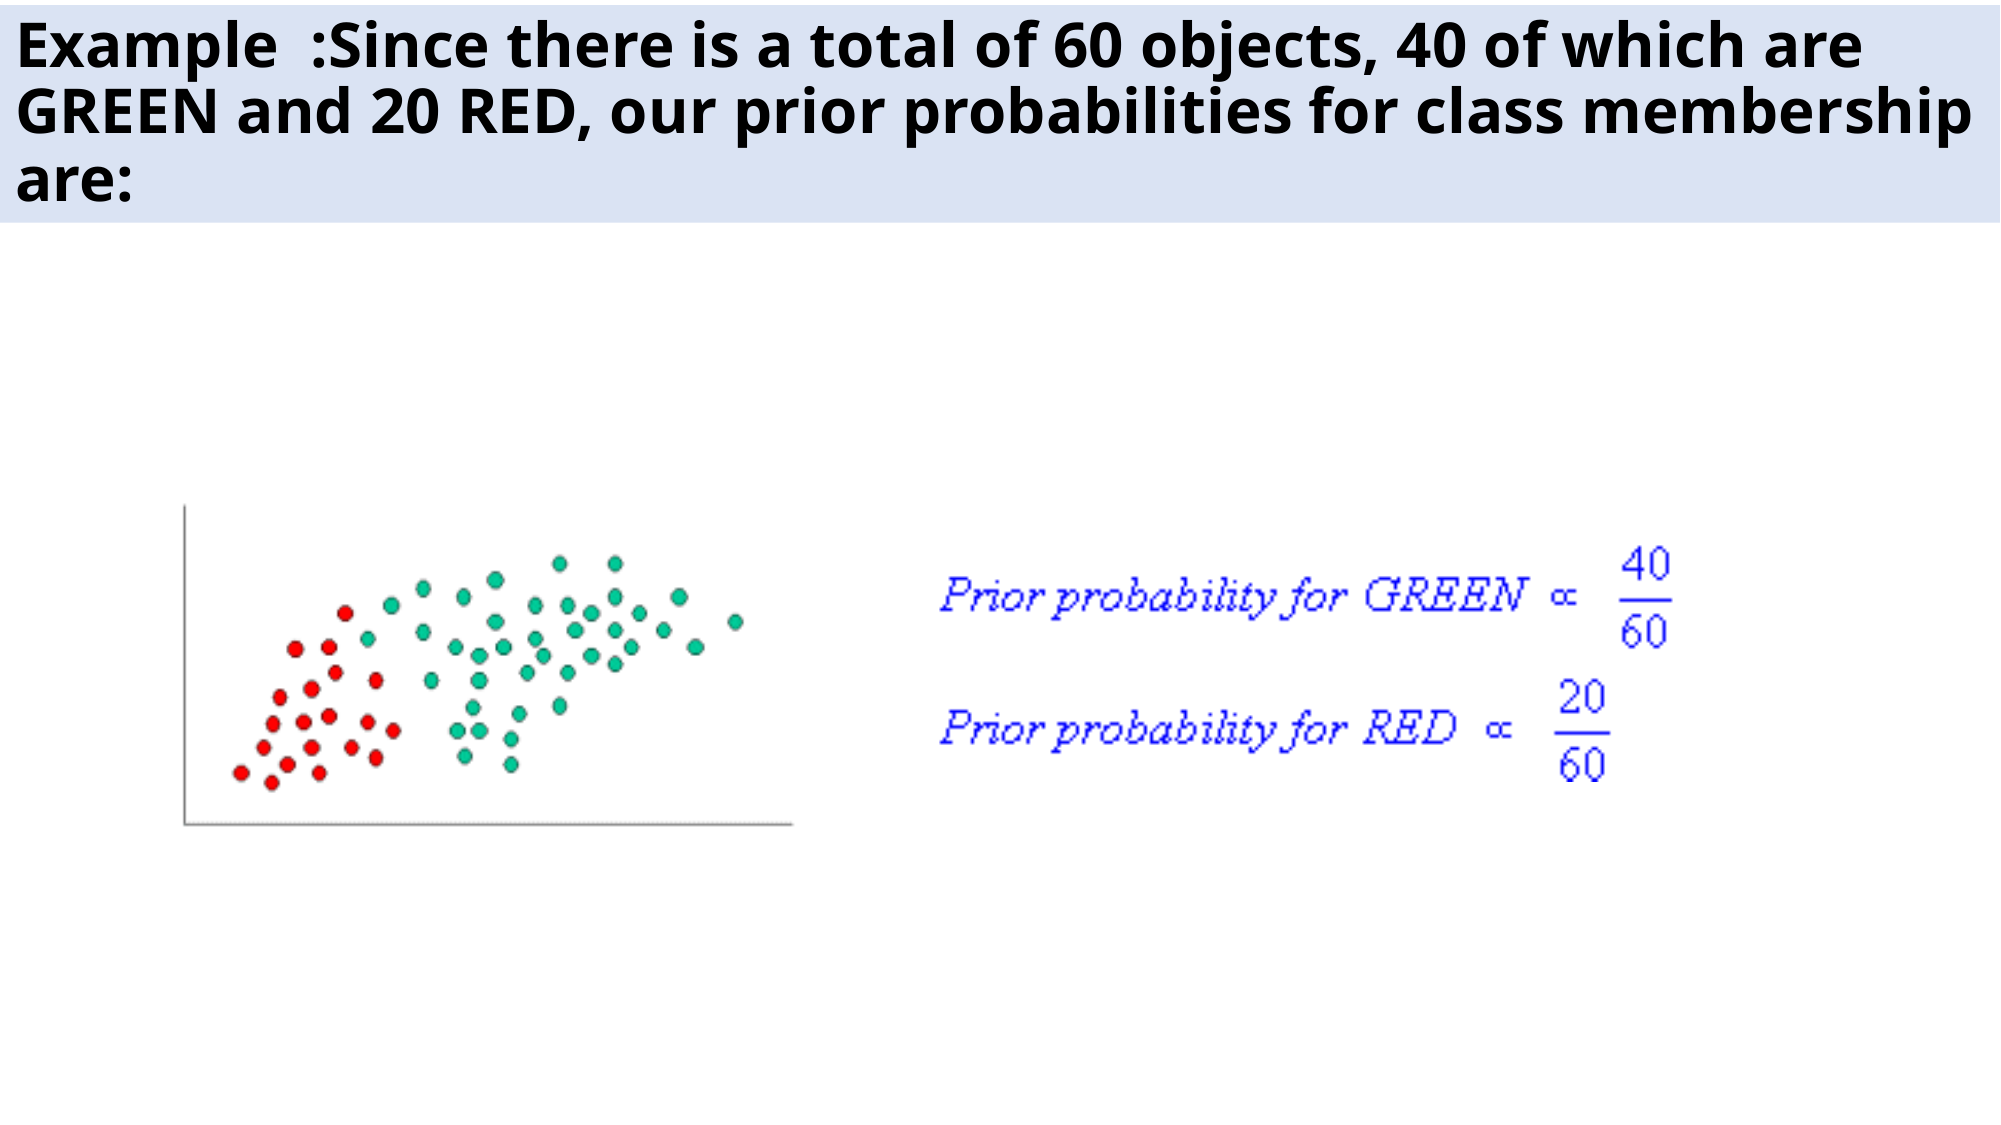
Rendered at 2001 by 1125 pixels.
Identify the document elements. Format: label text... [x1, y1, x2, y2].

title Example :Since there is a total of 60 objects, 40 of which are GREEN and 20 RED, our prior probabilities for class membership are: [0, 5, 2000, 223]
picture [168, 483, 813, 841]
picture [938, 541, 1676, 782]
